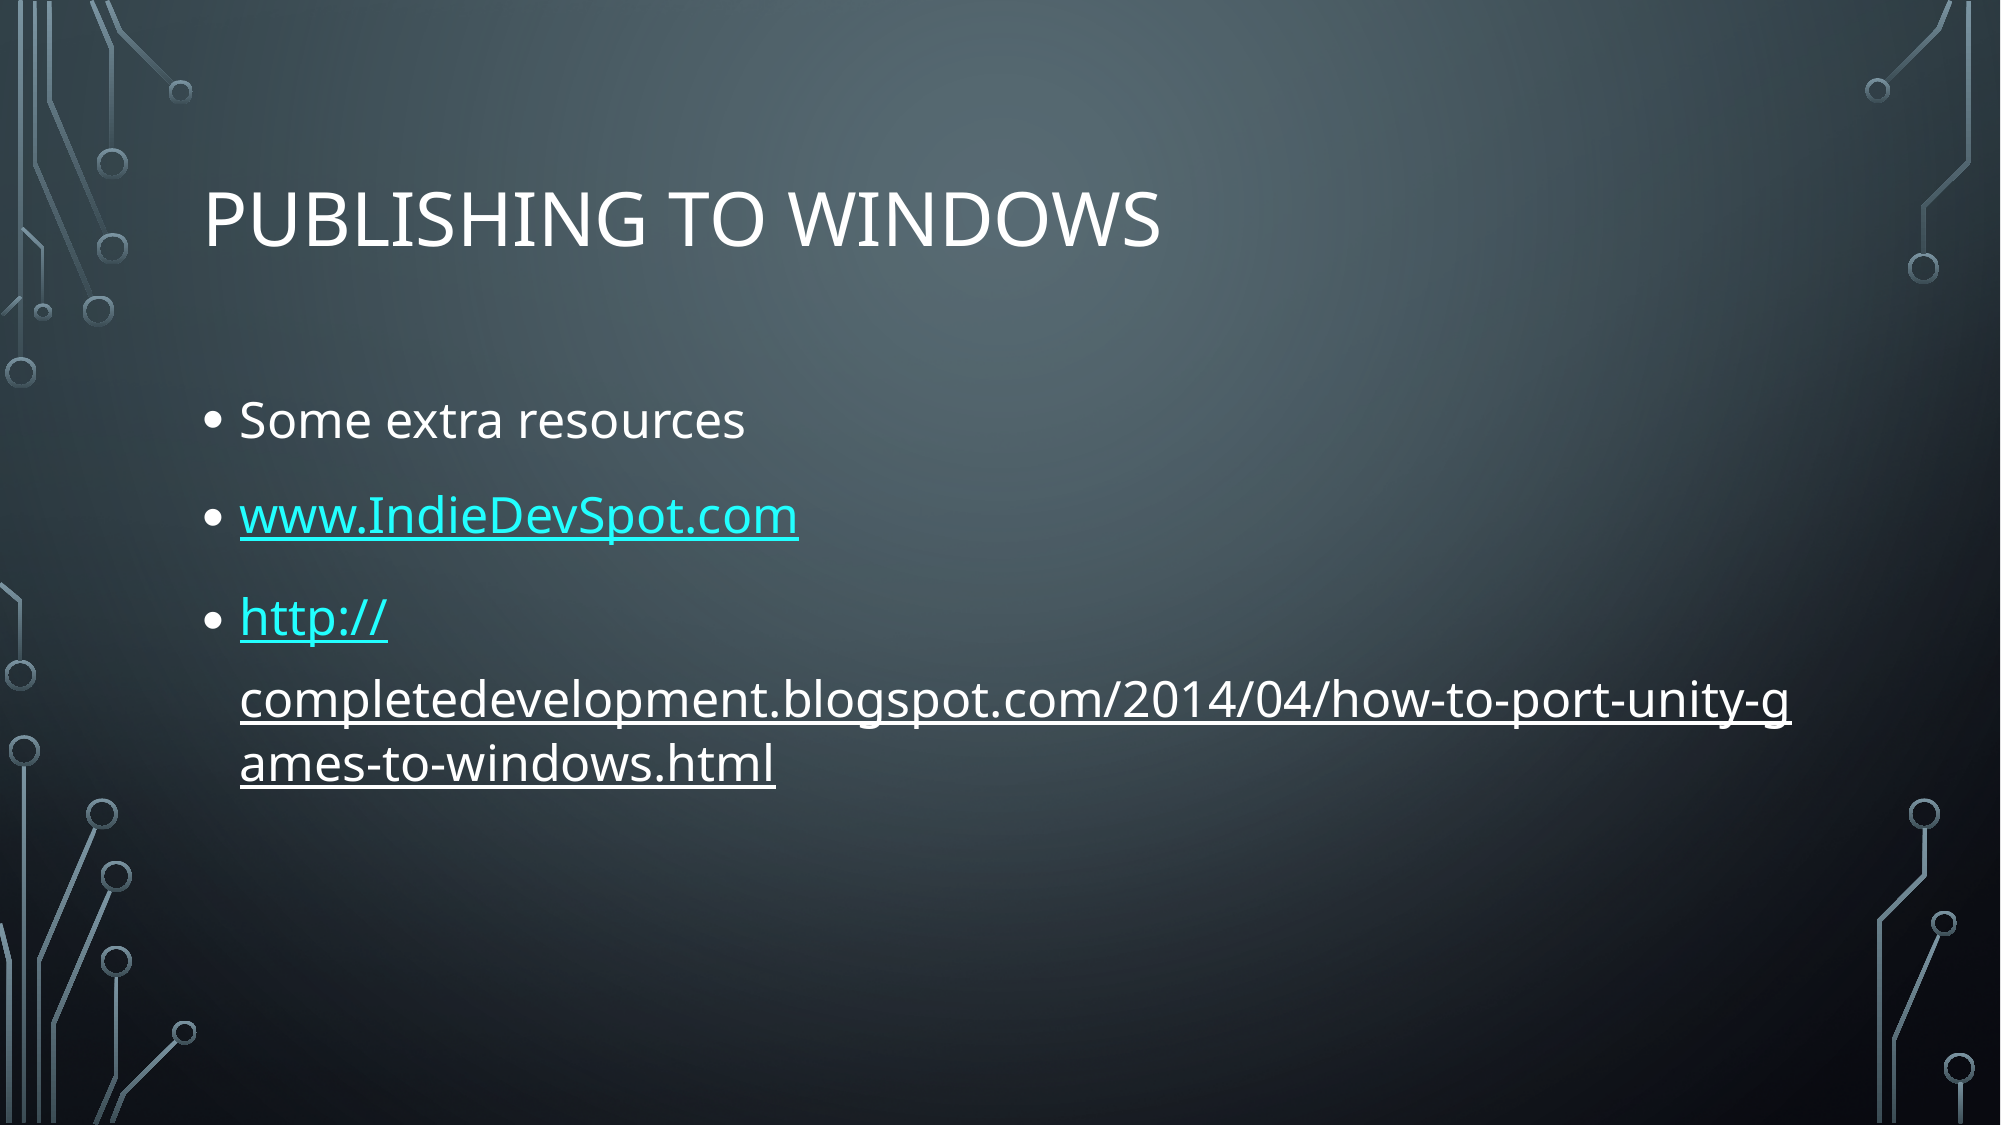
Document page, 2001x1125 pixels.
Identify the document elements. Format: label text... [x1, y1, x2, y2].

list Some extra resources www.IndieDevSpot.com http://completedevelopment.blogspot.com/2014/04/how-to-port-unity-games-to-windows.html [187, 369, 1813, 1016]
title Publishing to Windows [187, 101, 1813, 344]
